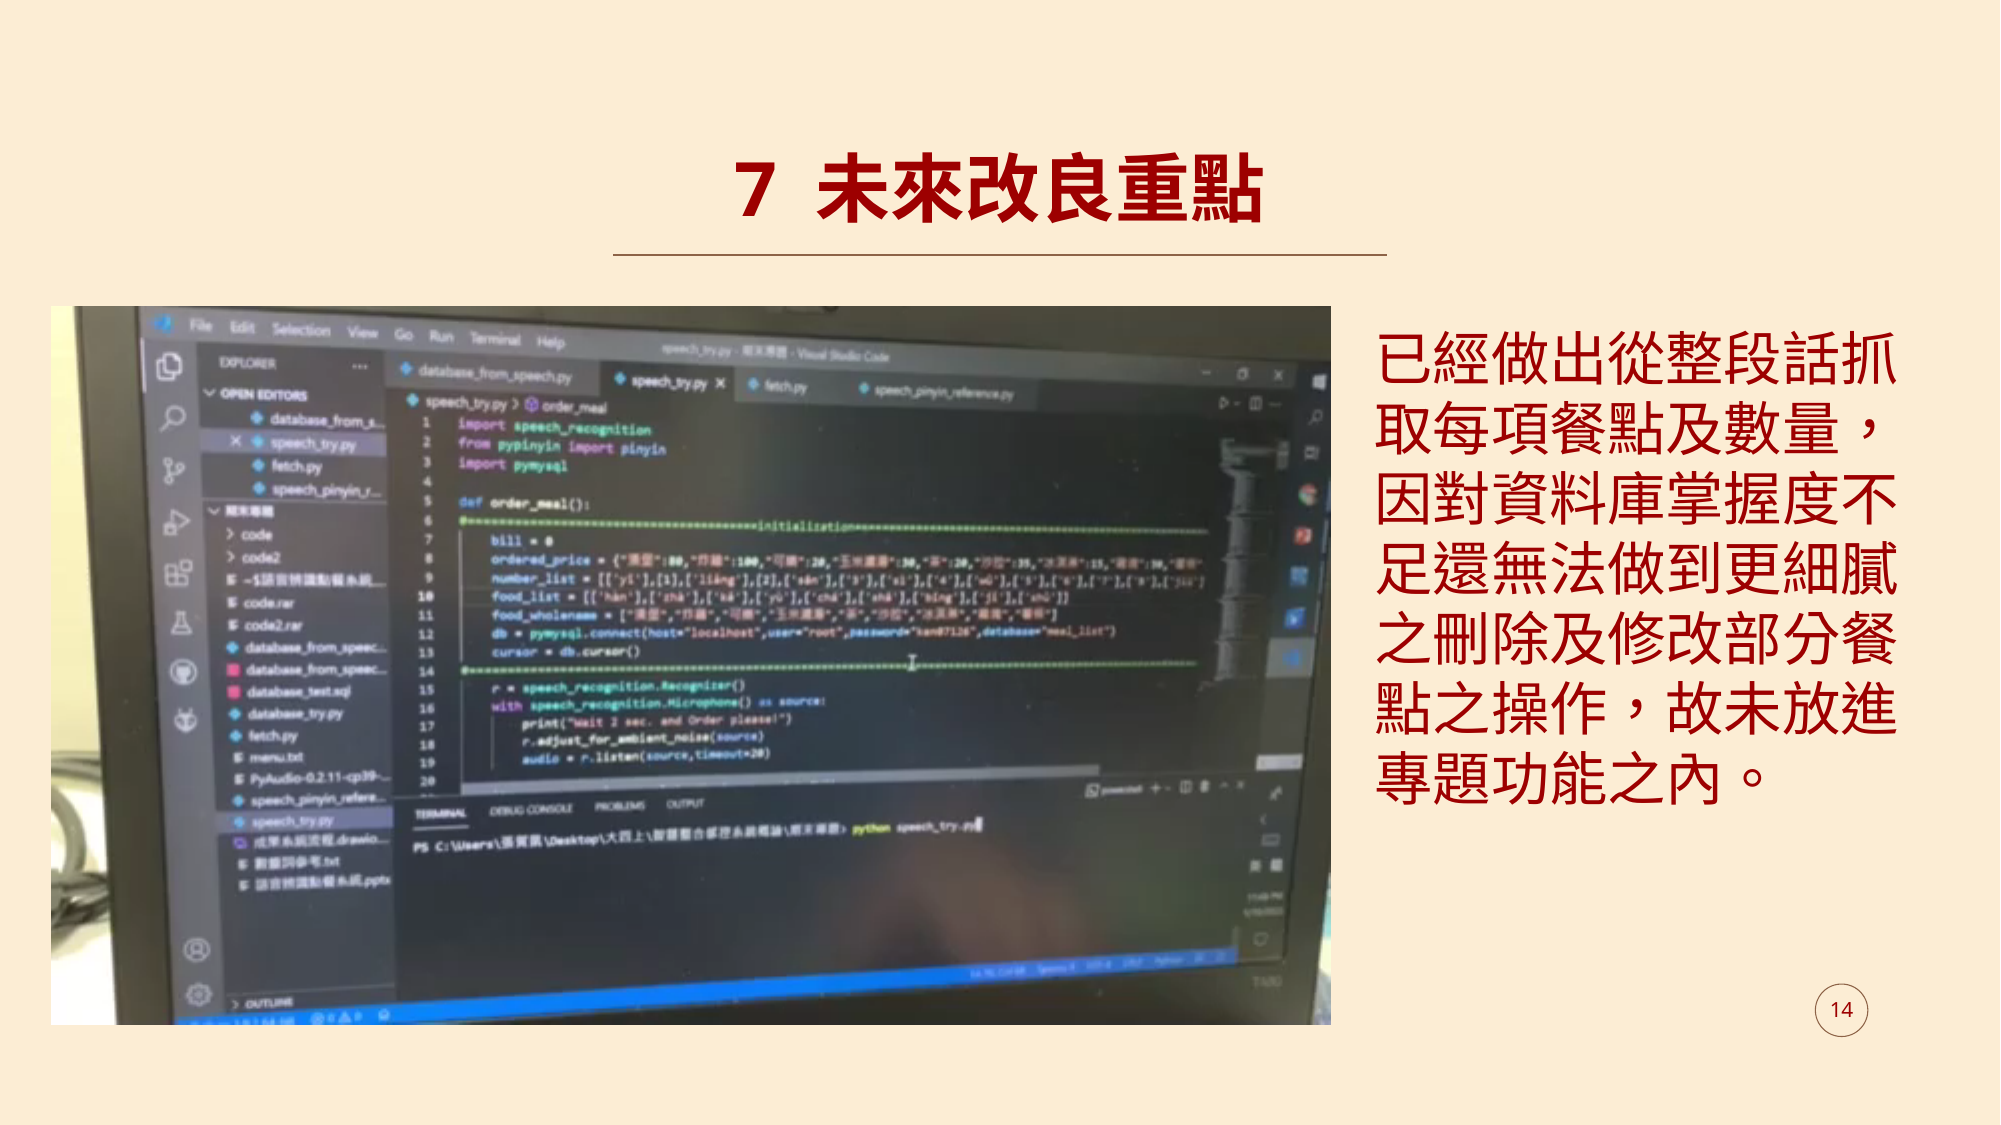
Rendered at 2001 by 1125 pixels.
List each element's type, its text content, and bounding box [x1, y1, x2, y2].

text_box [51, 305, 1331, 1026]
slide_number 14 [1811, 980, 1872, 1041]
title 7 未來改良重點 [137, 124, 1863, 240]
text_box 已經做出從整段話抓取每項餐點及數量，因對資料庫掌握度不足還無法做到更細膩之刪除及修改部分餐點之操作，故未放進專題功能之內。 [1359, 314, 1955, 820]
